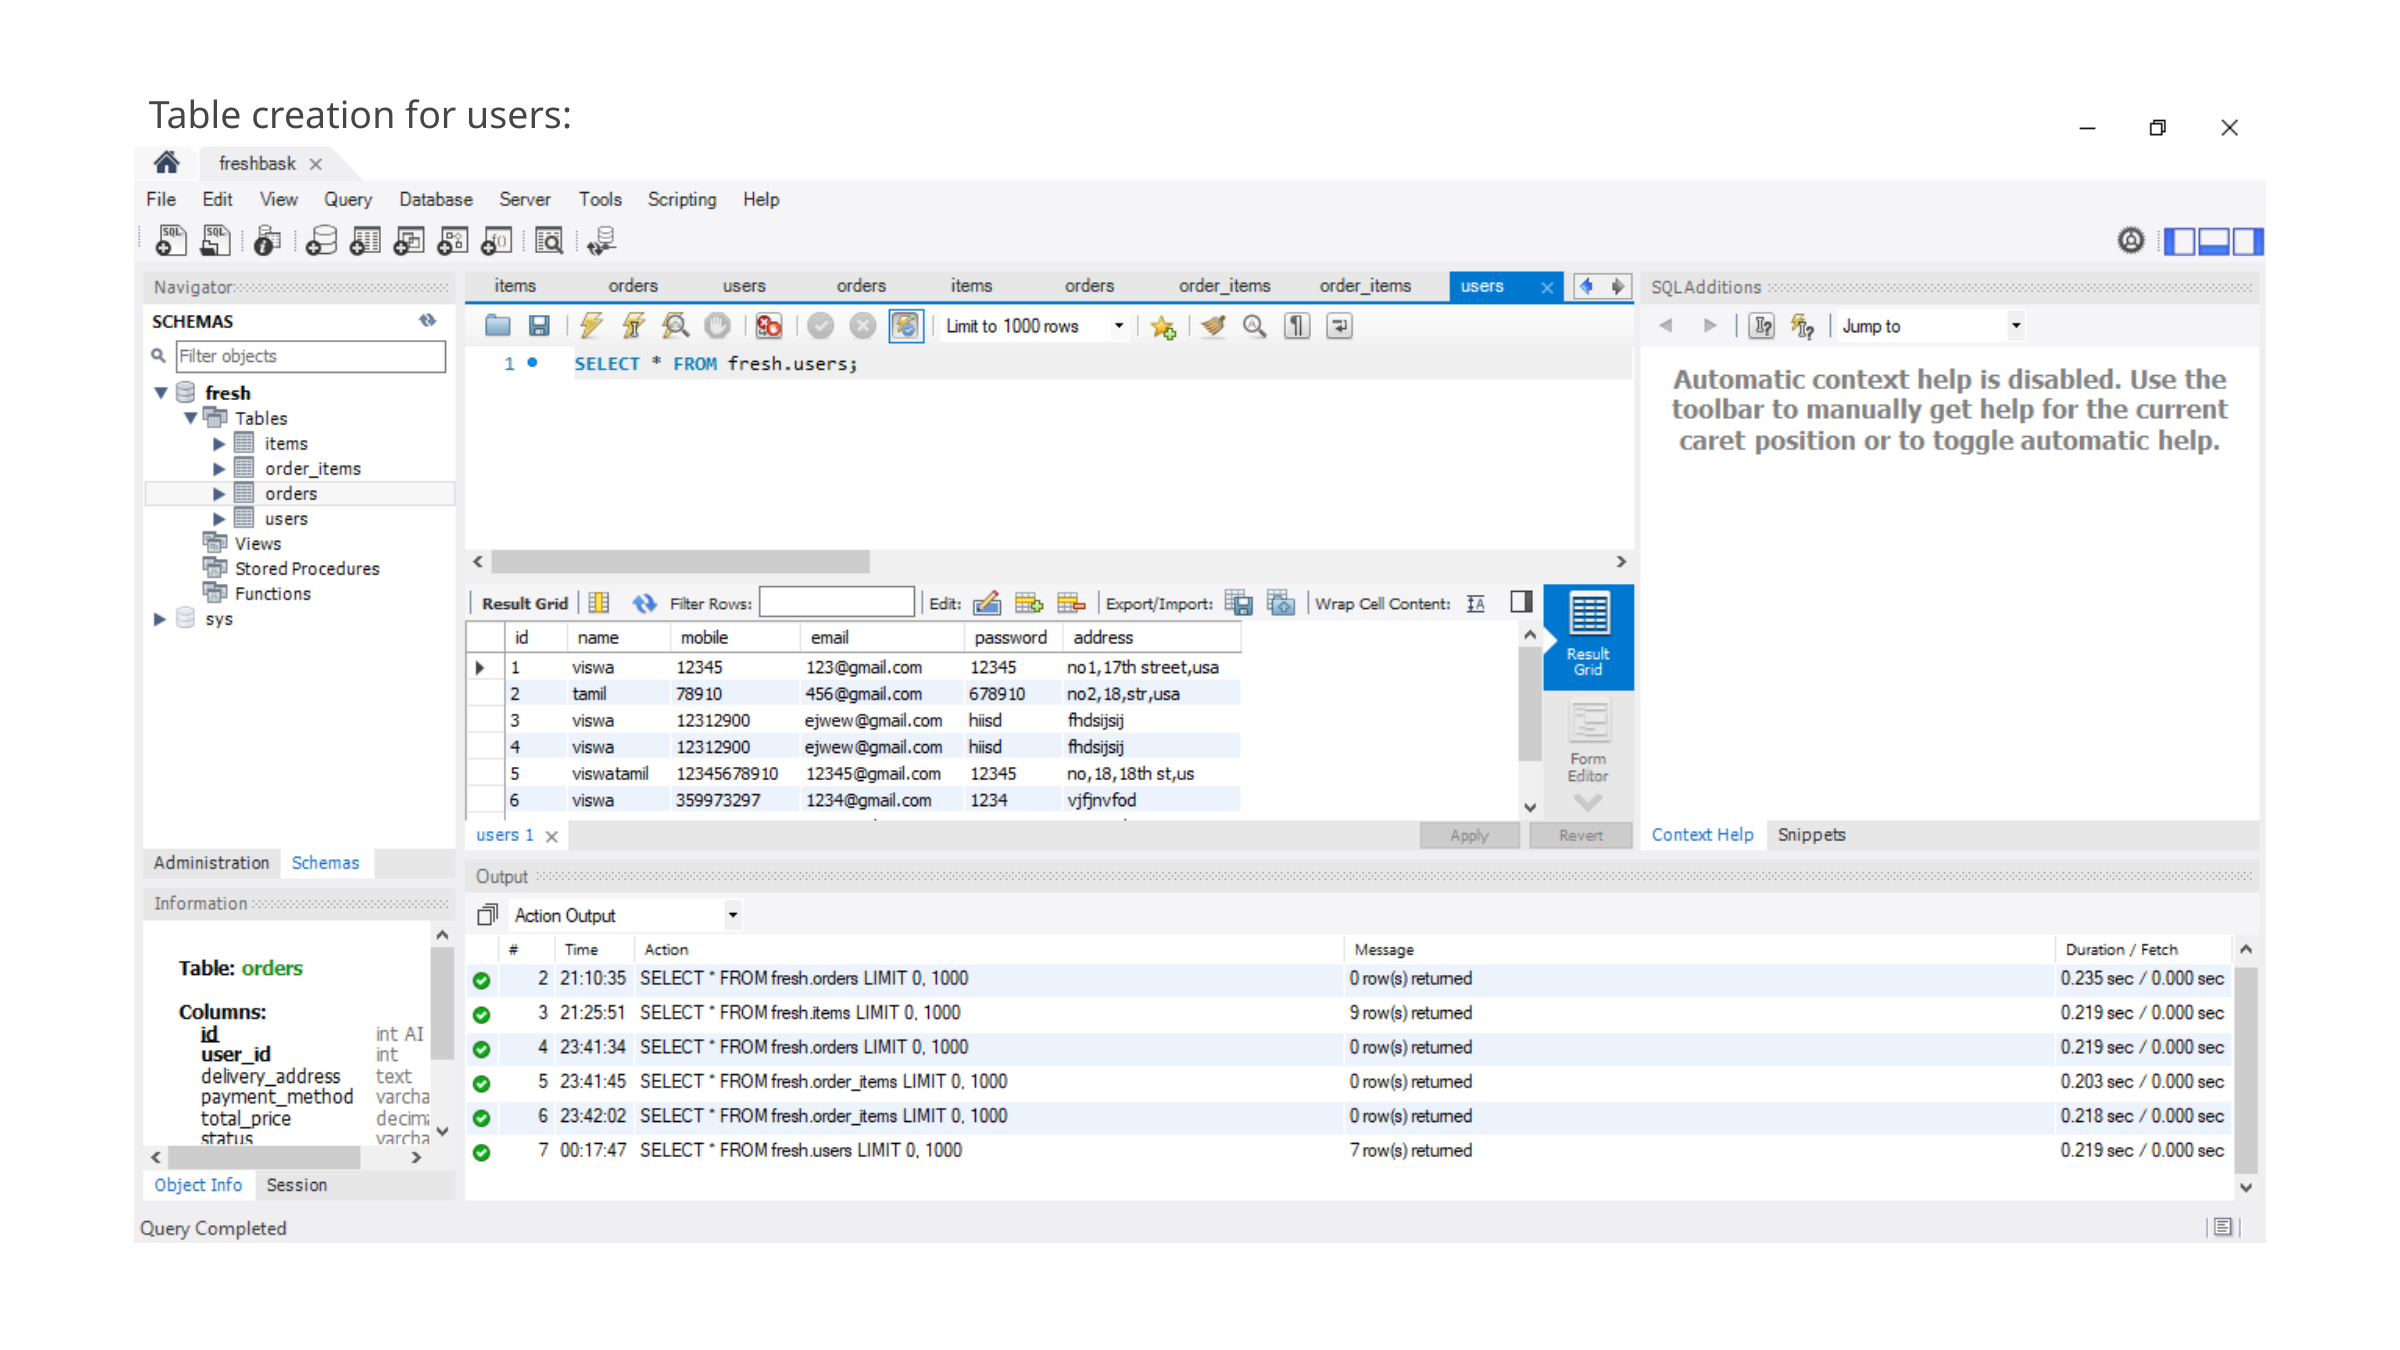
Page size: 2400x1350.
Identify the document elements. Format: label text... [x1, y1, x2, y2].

text_box Table creation for users: [133, 71, 1608, 143]
picture [134, 106, 2266, 1243]
